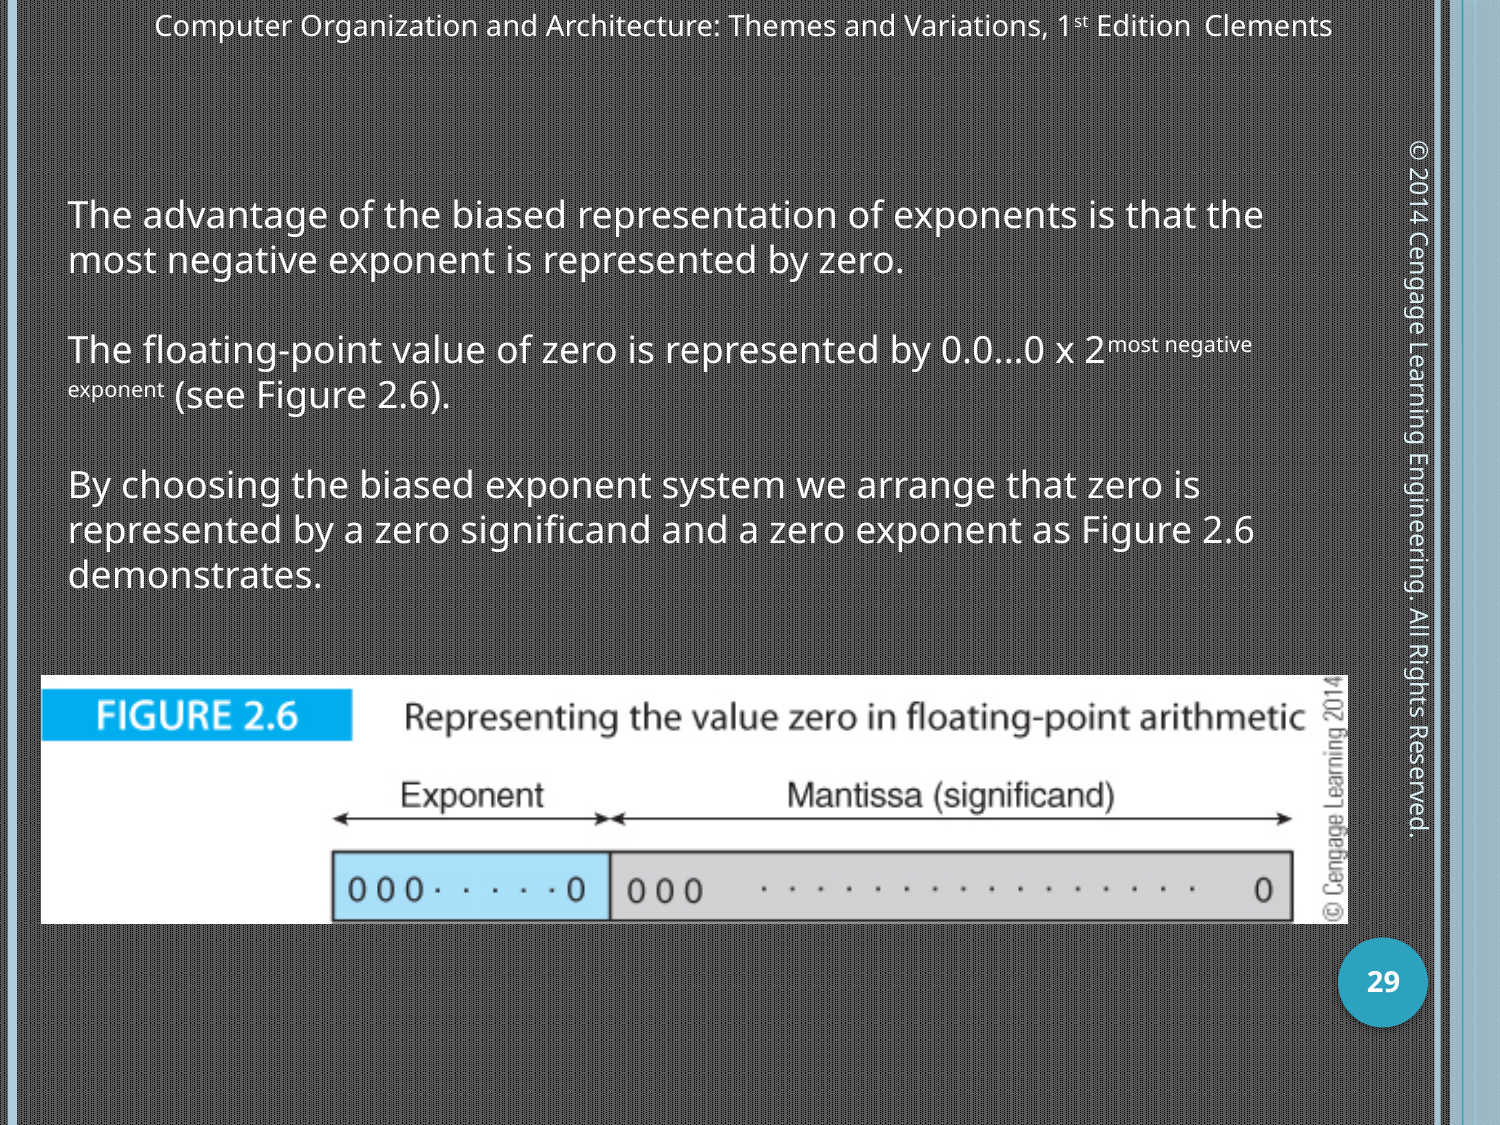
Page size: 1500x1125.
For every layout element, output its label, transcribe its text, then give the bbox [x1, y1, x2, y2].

text_box The advantage of the biased representation of exponents is that the most negative exponent is represented by zero. The floating-point value of zero is represented by 0.0...0 x 2most negative exponent (see Figure 2.6). By choosing the biased exponent system we arrange that zero is represented by a zero significand and a zero exponent as Figure 2.6 demonstrates. [53, 93, 1353, 649]
picture [40, 675, 1348, 925]
slide_number 29 [1333, 940, 1434, 1027]
footer © 2014 Cengage Learning Engineering. All Rights Reserved. [1387, 125, 1448, 882]
